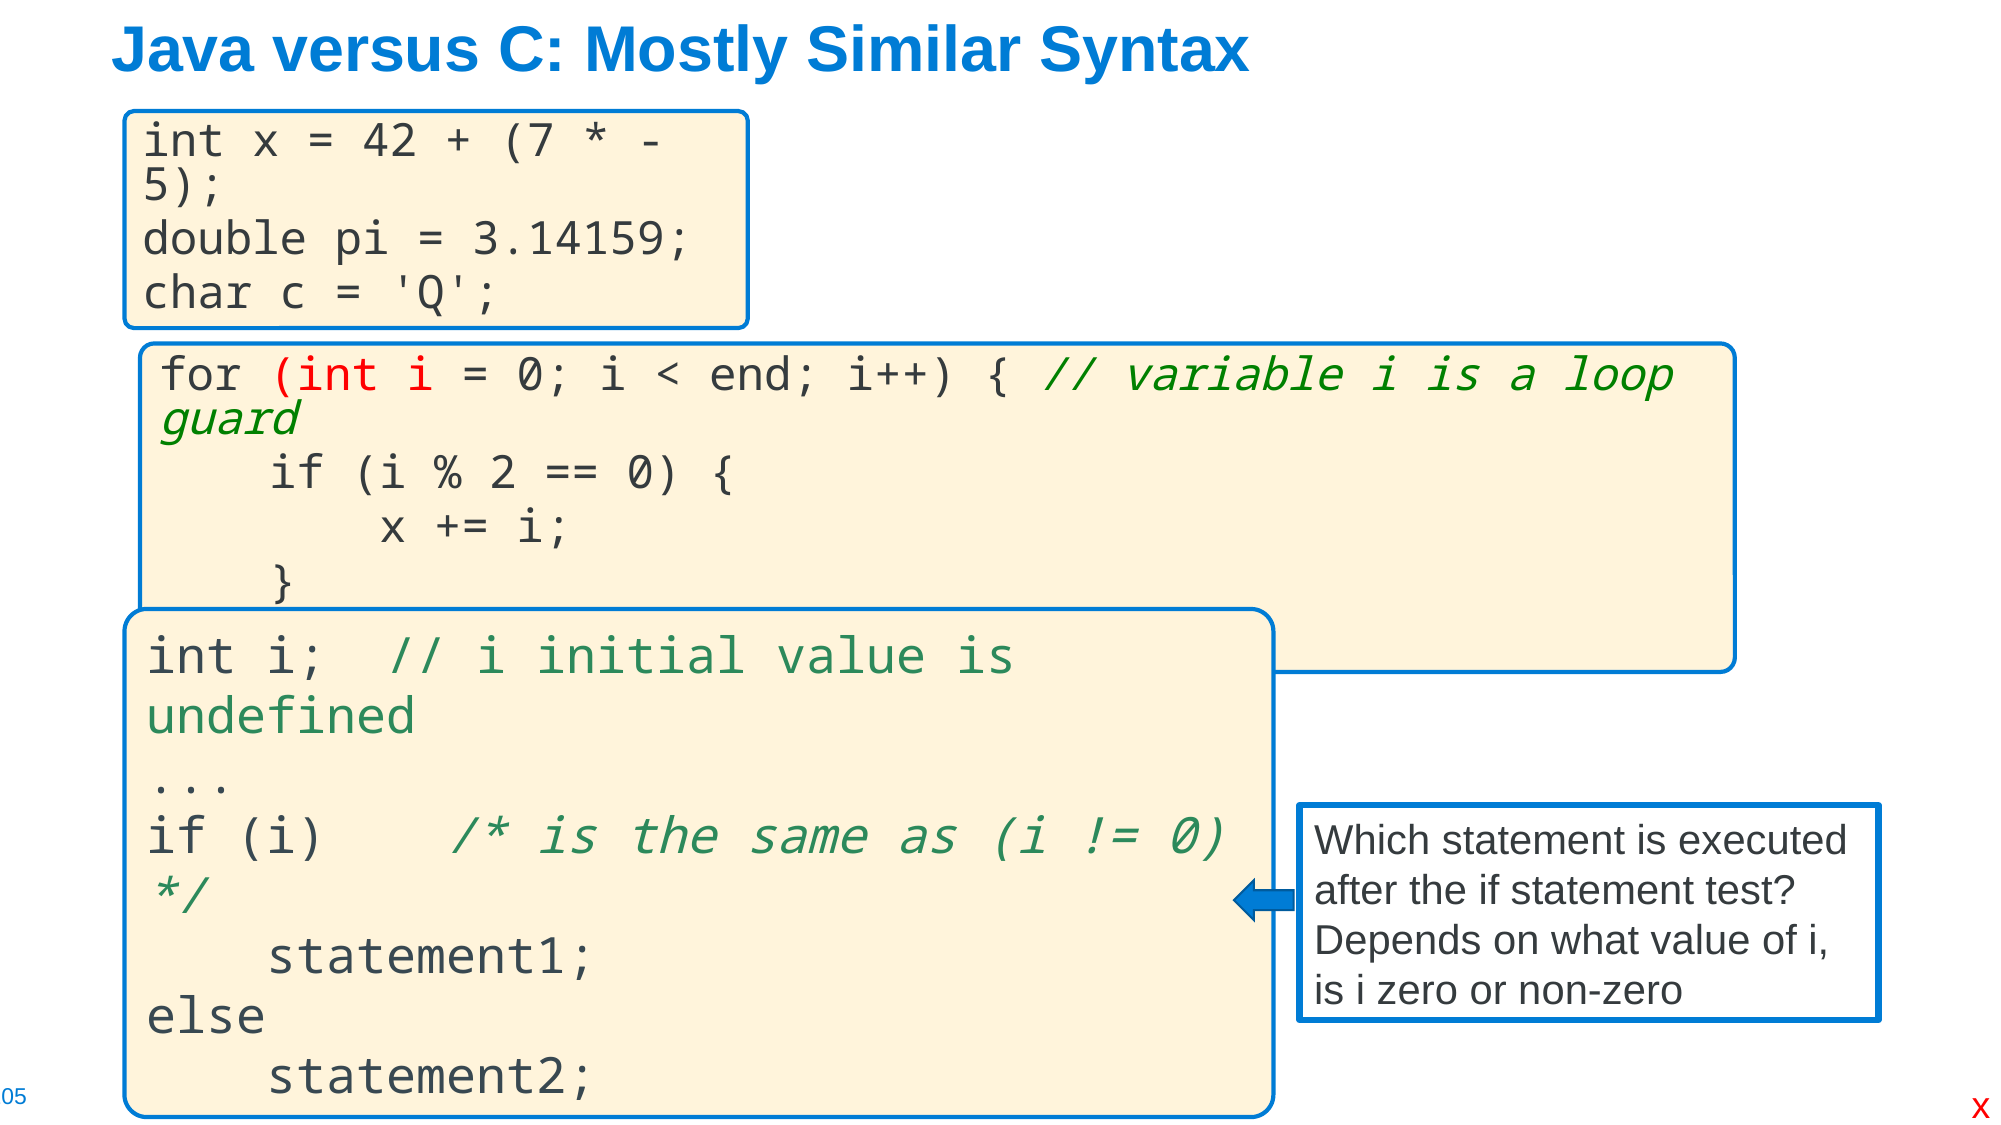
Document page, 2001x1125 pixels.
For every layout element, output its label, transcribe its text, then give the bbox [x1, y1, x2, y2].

text_box int x = 42 + (7 * -5); double pi = 3.14159; char c = 'Q'; [124, 111, 748, 329]
text_box int i; // i initial value is undefined ... if (i) /* is the same as (i != 0) */ statement1; else statement2; [124, 608, 1274, 1118]
text_box x [1956, 1073, 2000, 1125]
text_box for (int i = 0; i < end; i++) { // variable i is a loop guard if (i % 2 == 0) { x += i; } } [139, 343, 1735, 672]
title Java versus C: Mostly Similar Syntax [96, 3, 1822, 93]
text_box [1233, 805, 1879, 1023]
